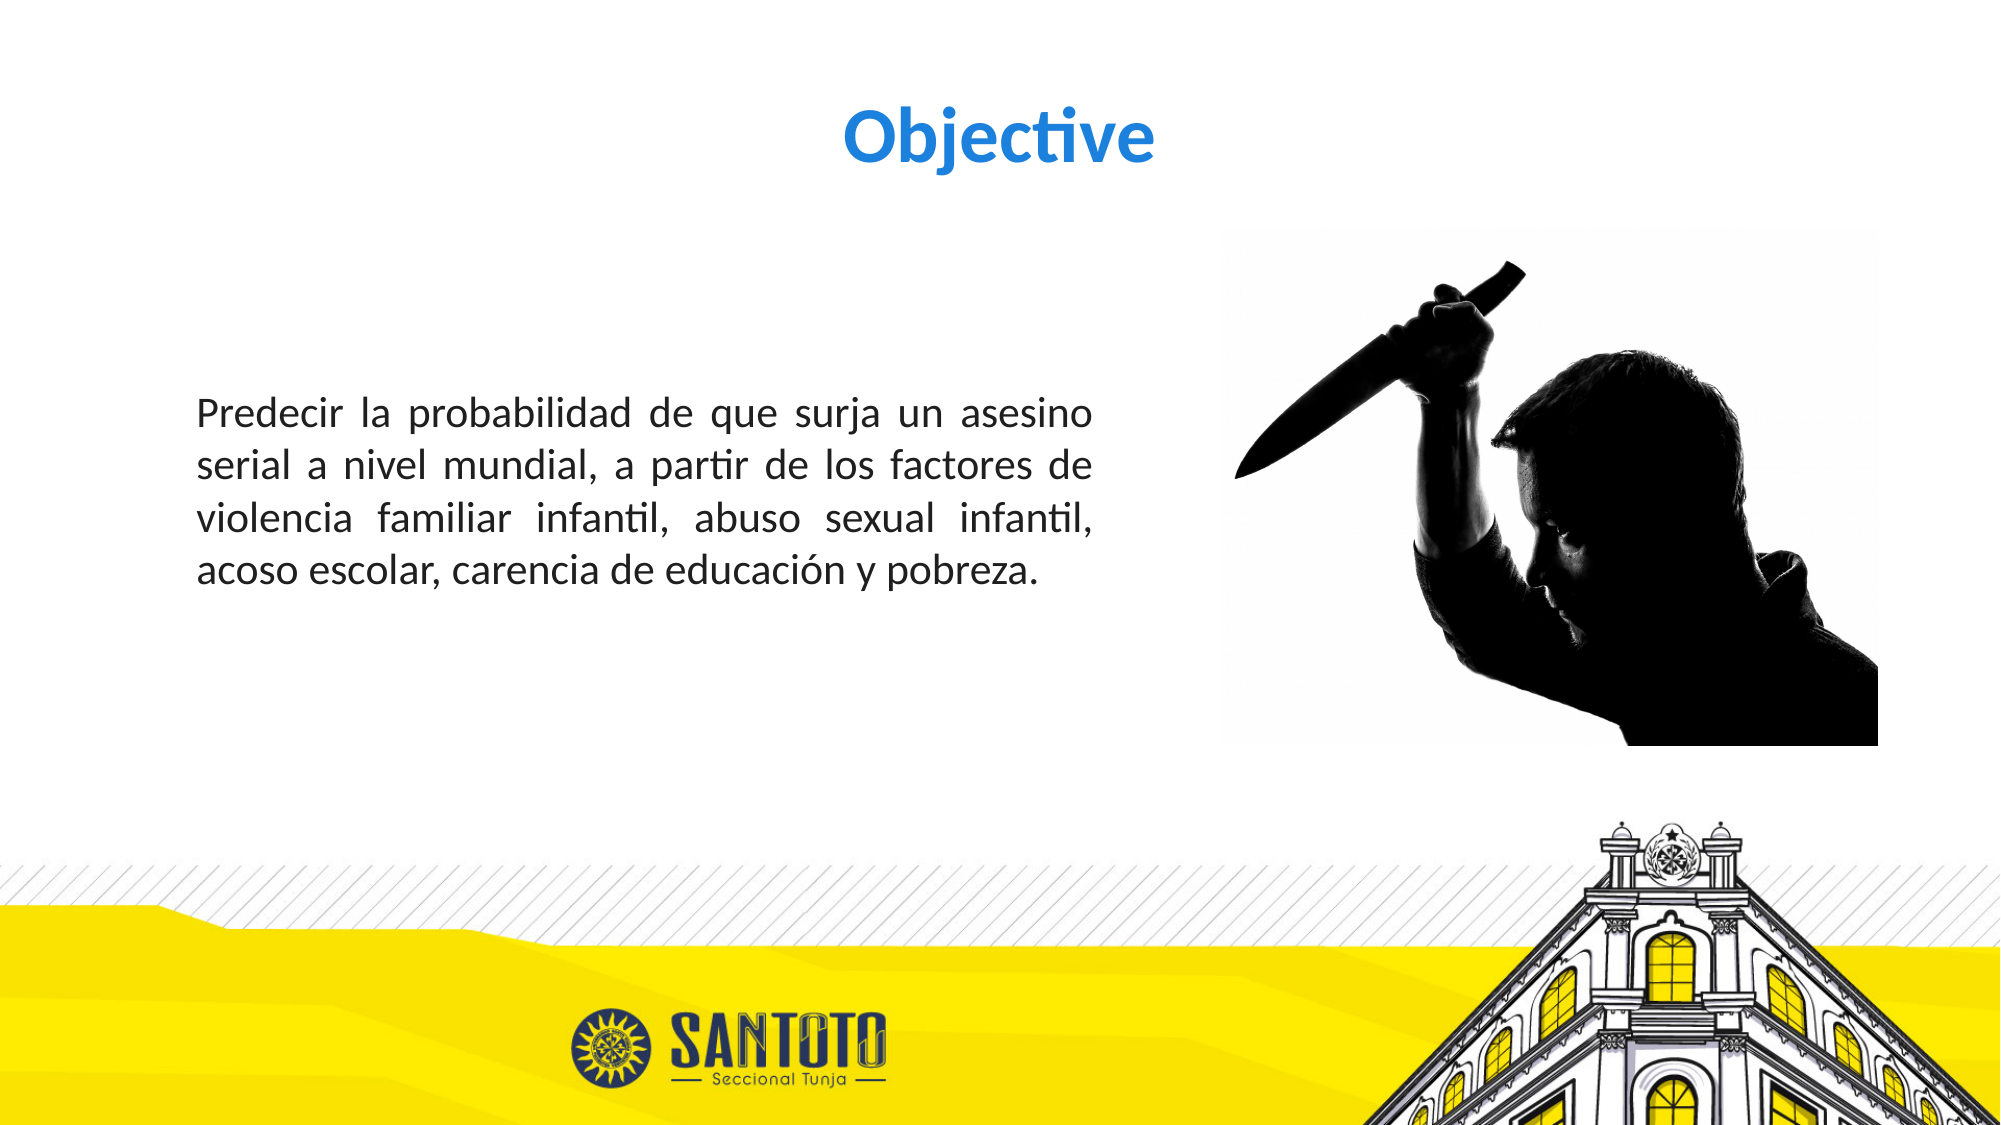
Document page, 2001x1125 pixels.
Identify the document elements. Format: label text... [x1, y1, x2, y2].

picture [0, 0, 2001, 1125]
text_box Objective [62, 77, 1938, 185]
text_box Predecir la probabilidad de que surja un asesino serial a nivel mundial, a partir de los factores de violencia familiar infantil, abuso sexual infantil, acoso escolar, carencia de educación y pobreza. [181, 368, 1109, 609]
